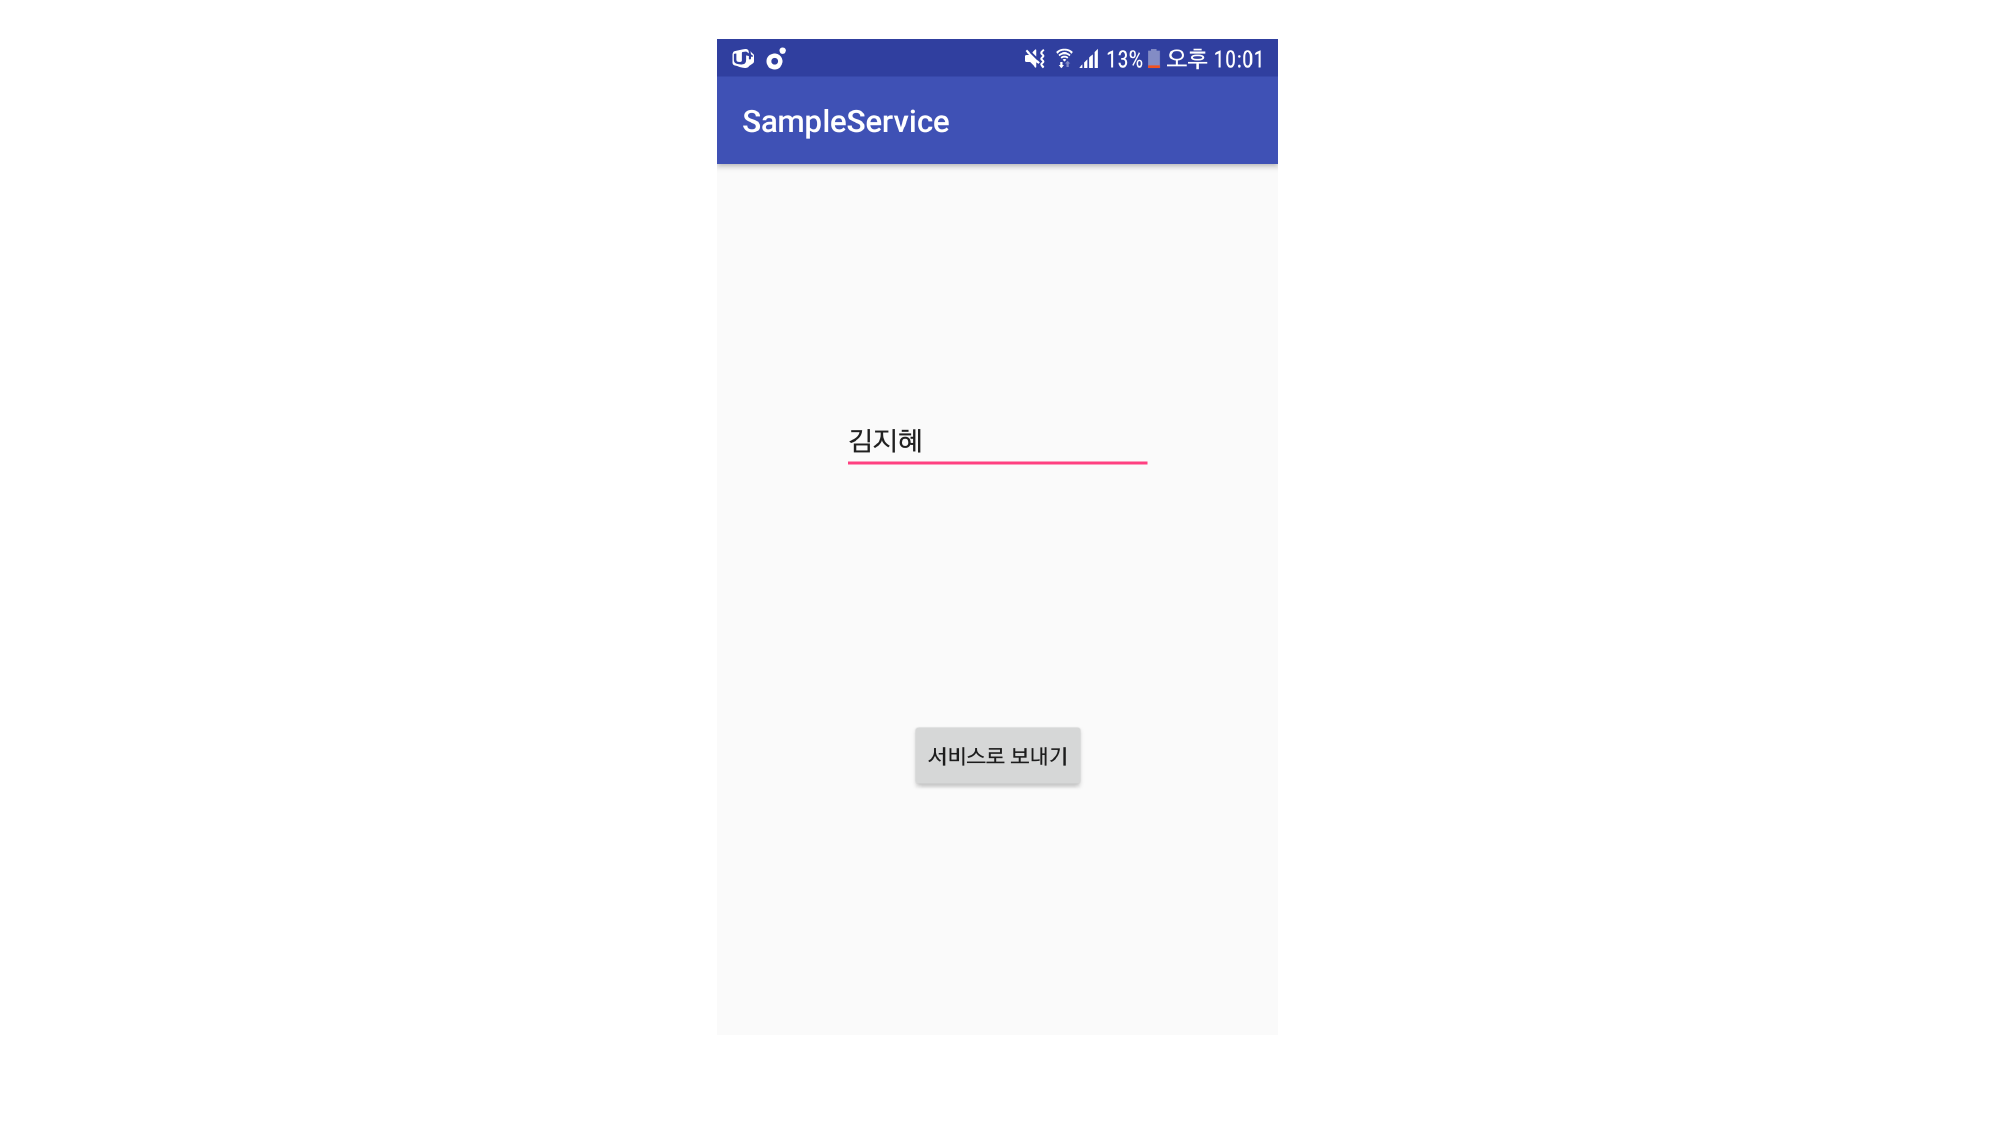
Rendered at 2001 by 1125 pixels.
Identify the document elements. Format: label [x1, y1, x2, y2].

list [717, 39, 1278, 1035]
